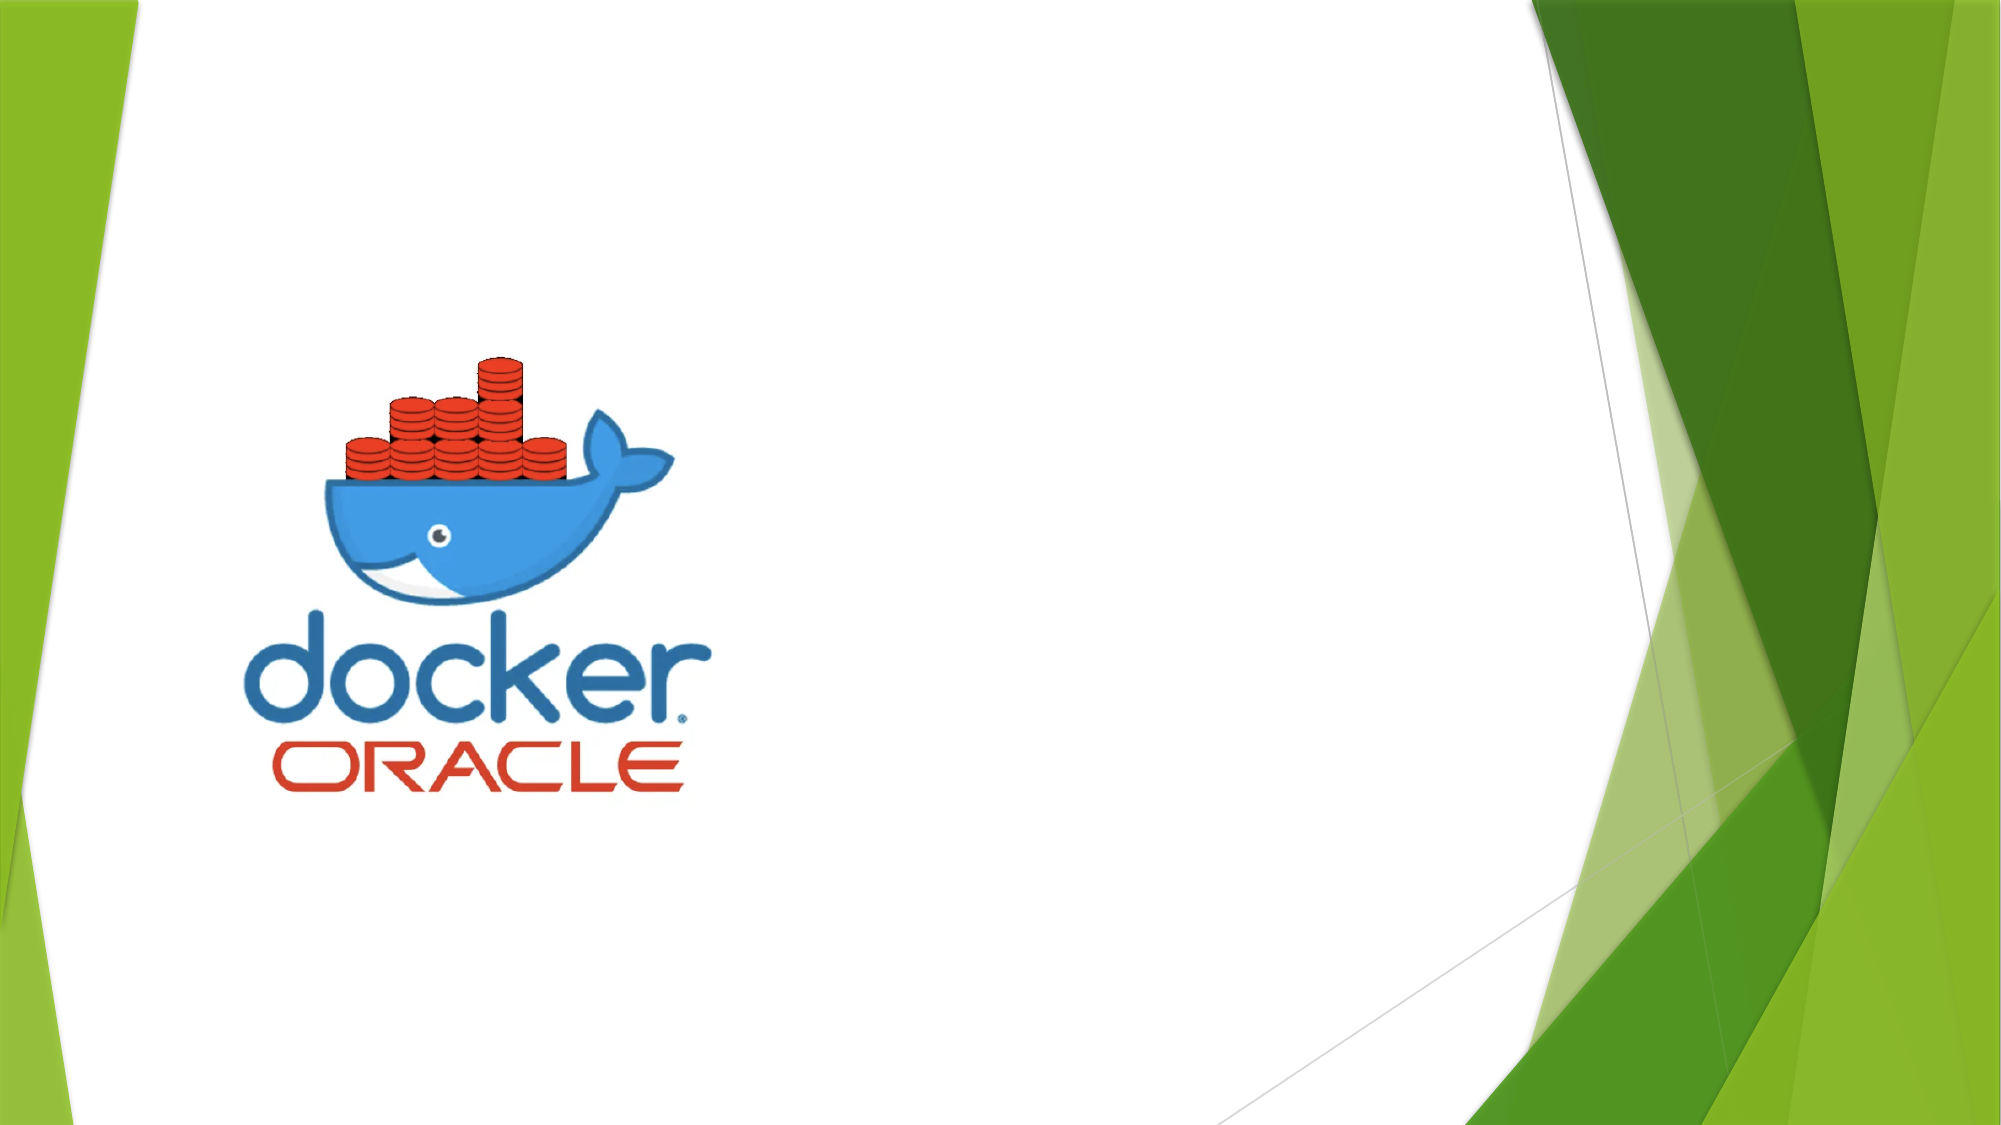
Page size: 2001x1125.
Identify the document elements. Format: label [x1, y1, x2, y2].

list [145, 302, 764, 824]
text_box [0, 0, 2000, 1125]
